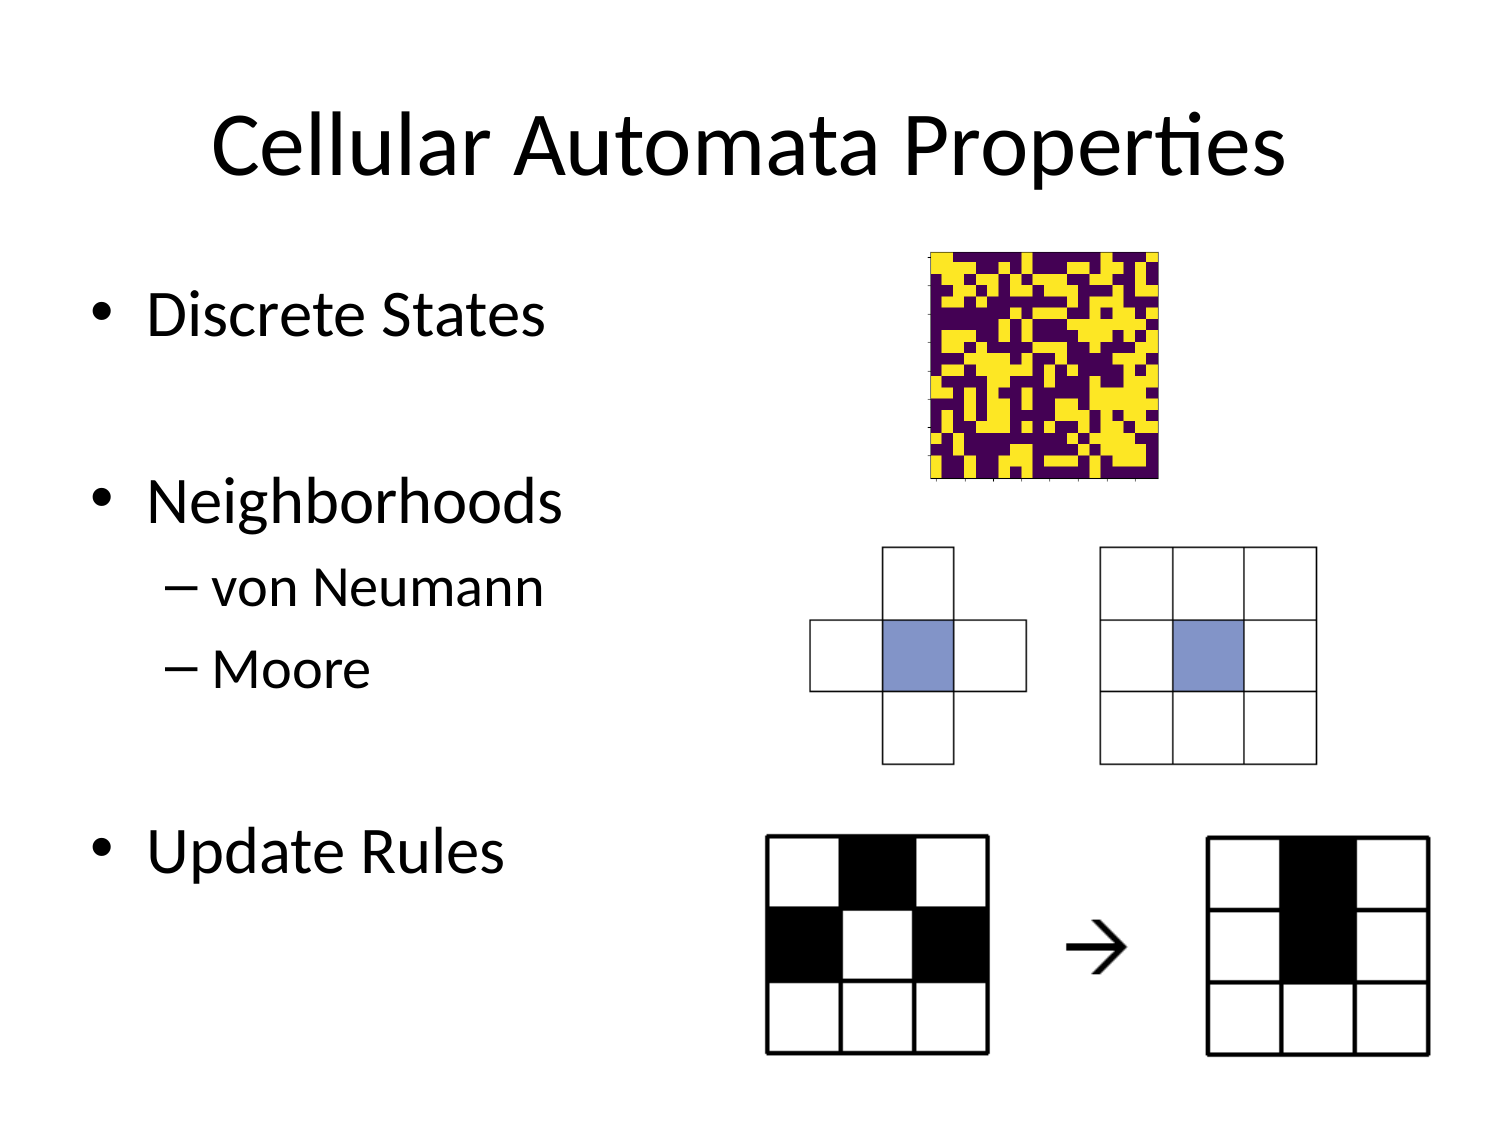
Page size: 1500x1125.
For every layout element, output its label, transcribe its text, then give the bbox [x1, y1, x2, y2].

list Discrete States Neighborhoods von Neumann Moore Update Rules [75, 262, 638, 1000]
picture [737, 249, 1438, 1063]
title Cellular Automata Properties [75, 45, 1425, 233]
